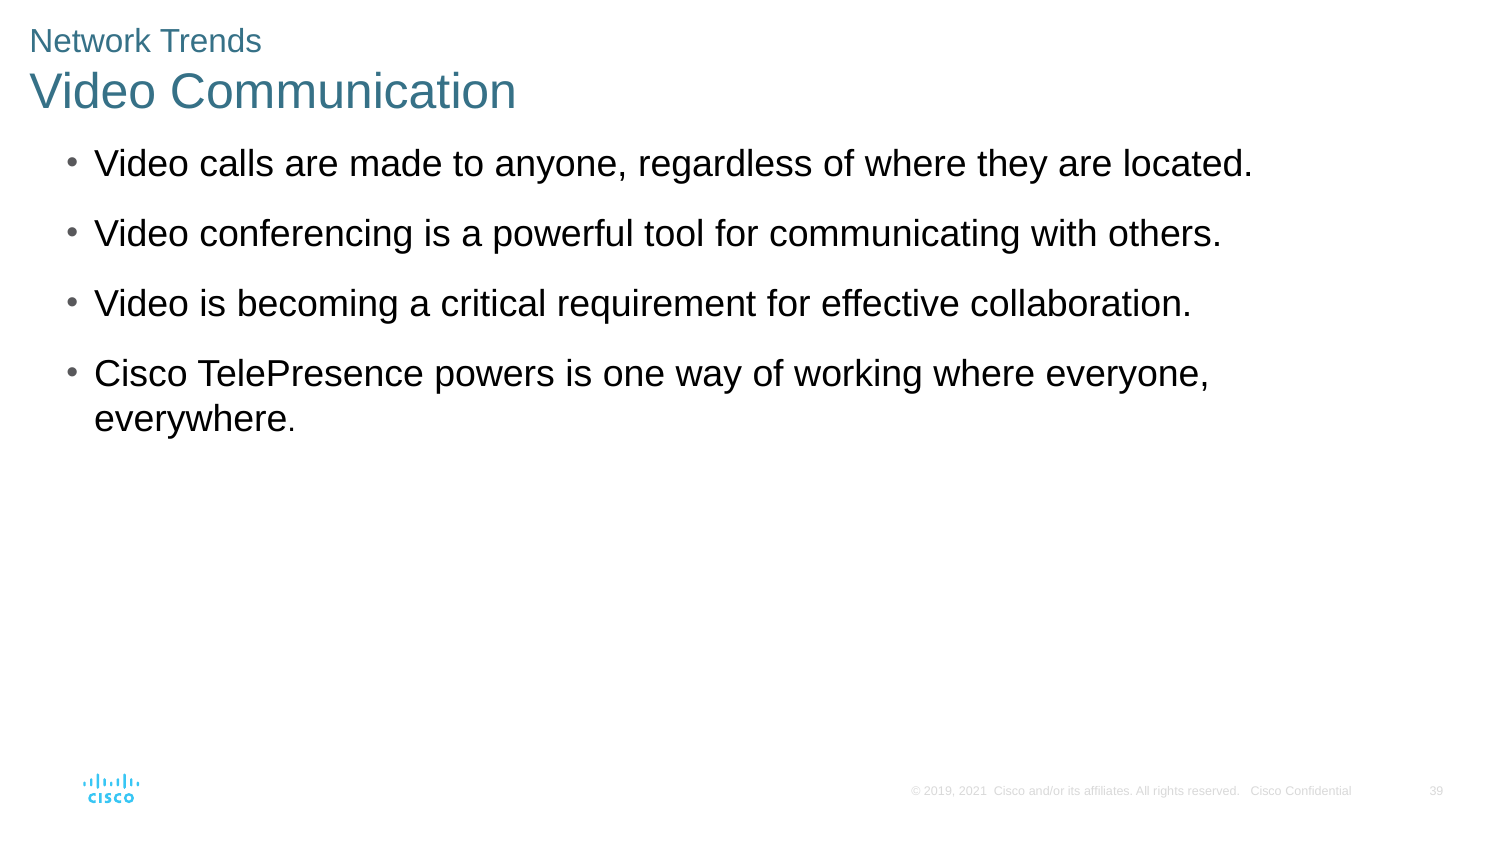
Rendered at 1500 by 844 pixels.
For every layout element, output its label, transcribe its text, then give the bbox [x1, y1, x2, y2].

list Video calls are made to anyone, regardless of where they are located. Video conferencing is a powerful tool for communicating with others. Video is becoming a critical requirement for effective collaboration. Cisco TelePresence powers is one way of working where everyone, everywhere. [51, 131, 1353, 539]
title Network Trends Video Communication [14, 6, 1500, 131]
